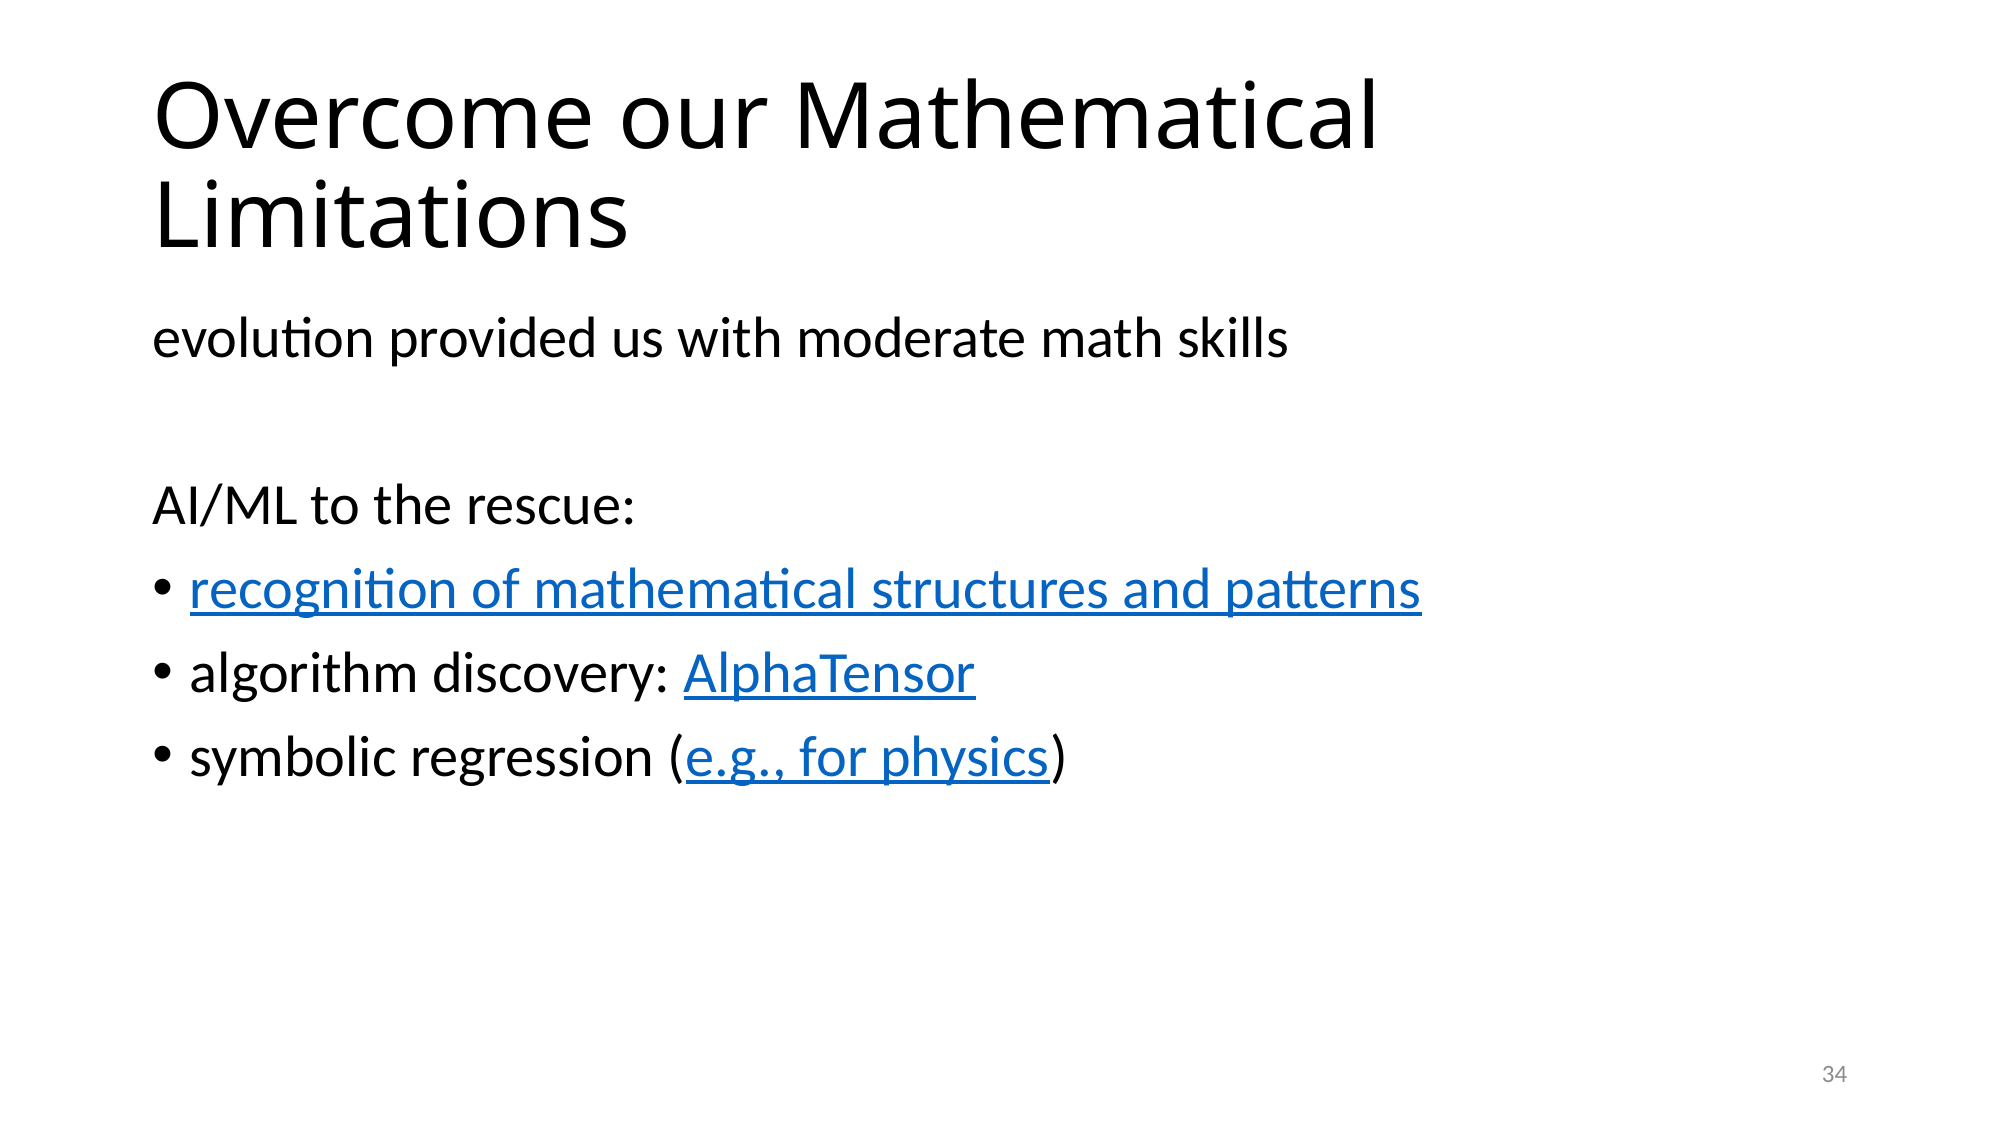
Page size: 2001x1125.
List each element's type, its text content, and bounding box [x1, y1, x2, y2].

title Overcome our Mathematical Limitations [137, 59, 1863, 278]
list evolution provided us with moderate math skills AI/ML to the rescue: recognition of mathematical structures and patterns algorithm discovery: AlphaTensor symbolic regression (e.g., for physics) [137, 299, 1863, 1014]
slide_number 34 [1412, 1042, 1863, 1103]
